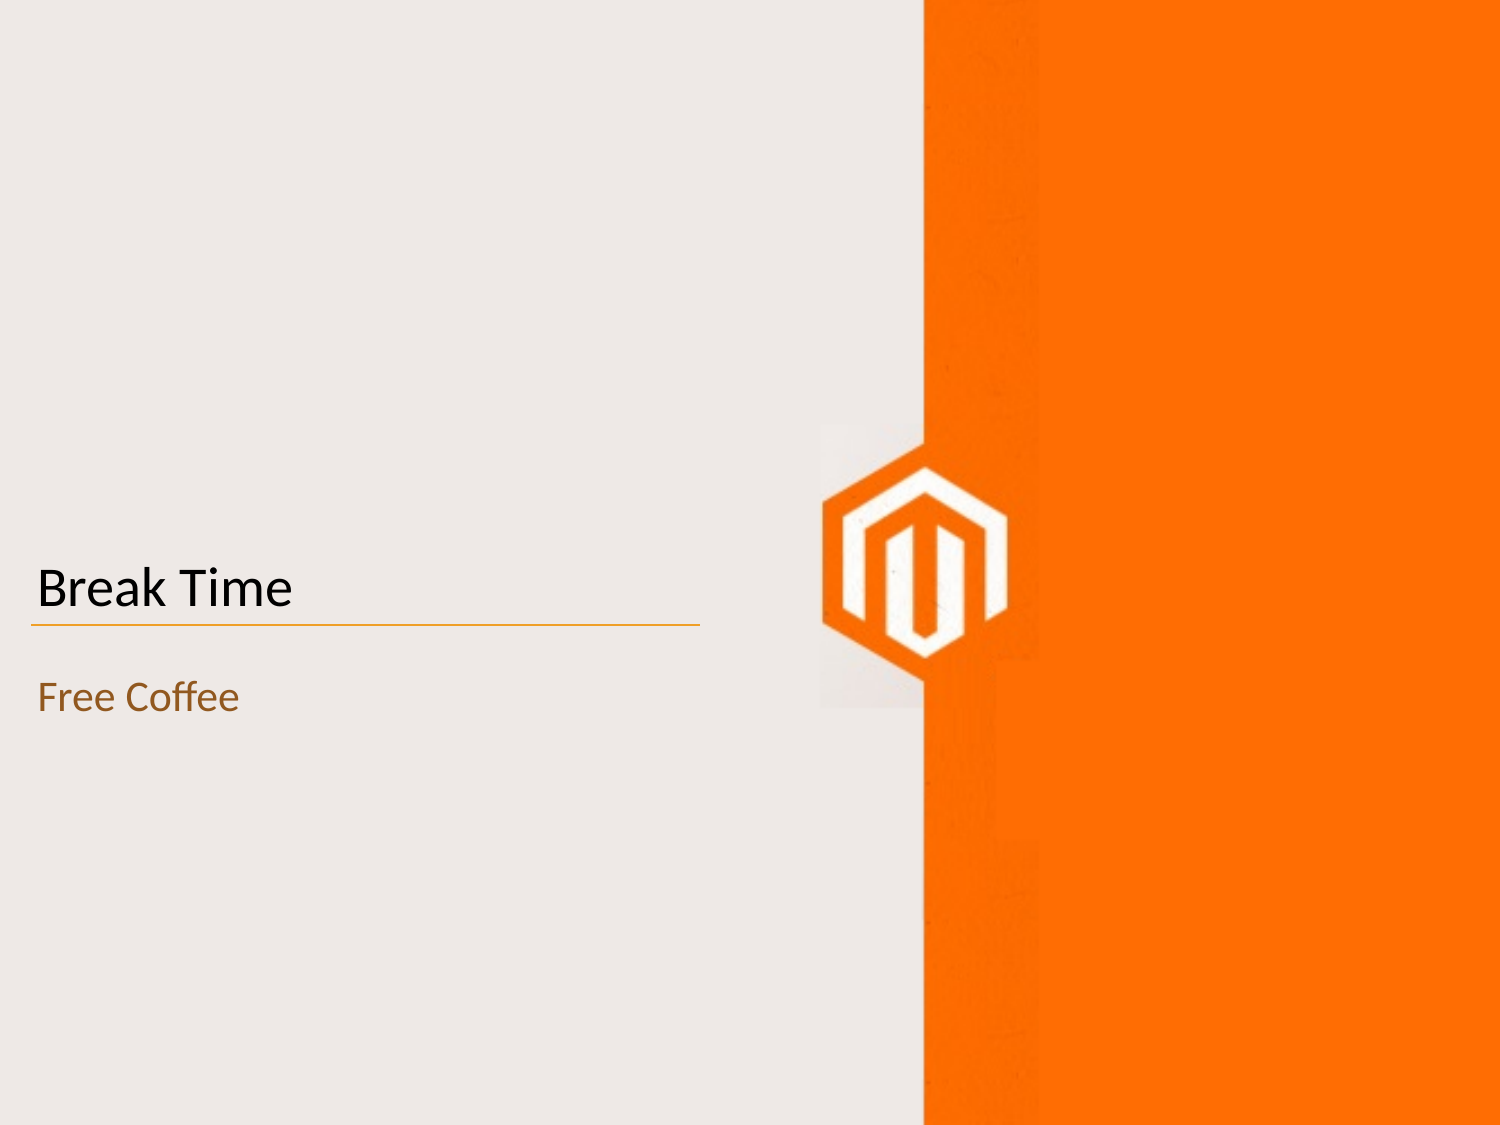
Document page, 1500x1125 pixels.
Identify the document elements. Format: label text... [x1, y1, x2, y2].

list Free Coffee [37, 649, 701, 738]
title Break Time [37, 174, 701, 626]
